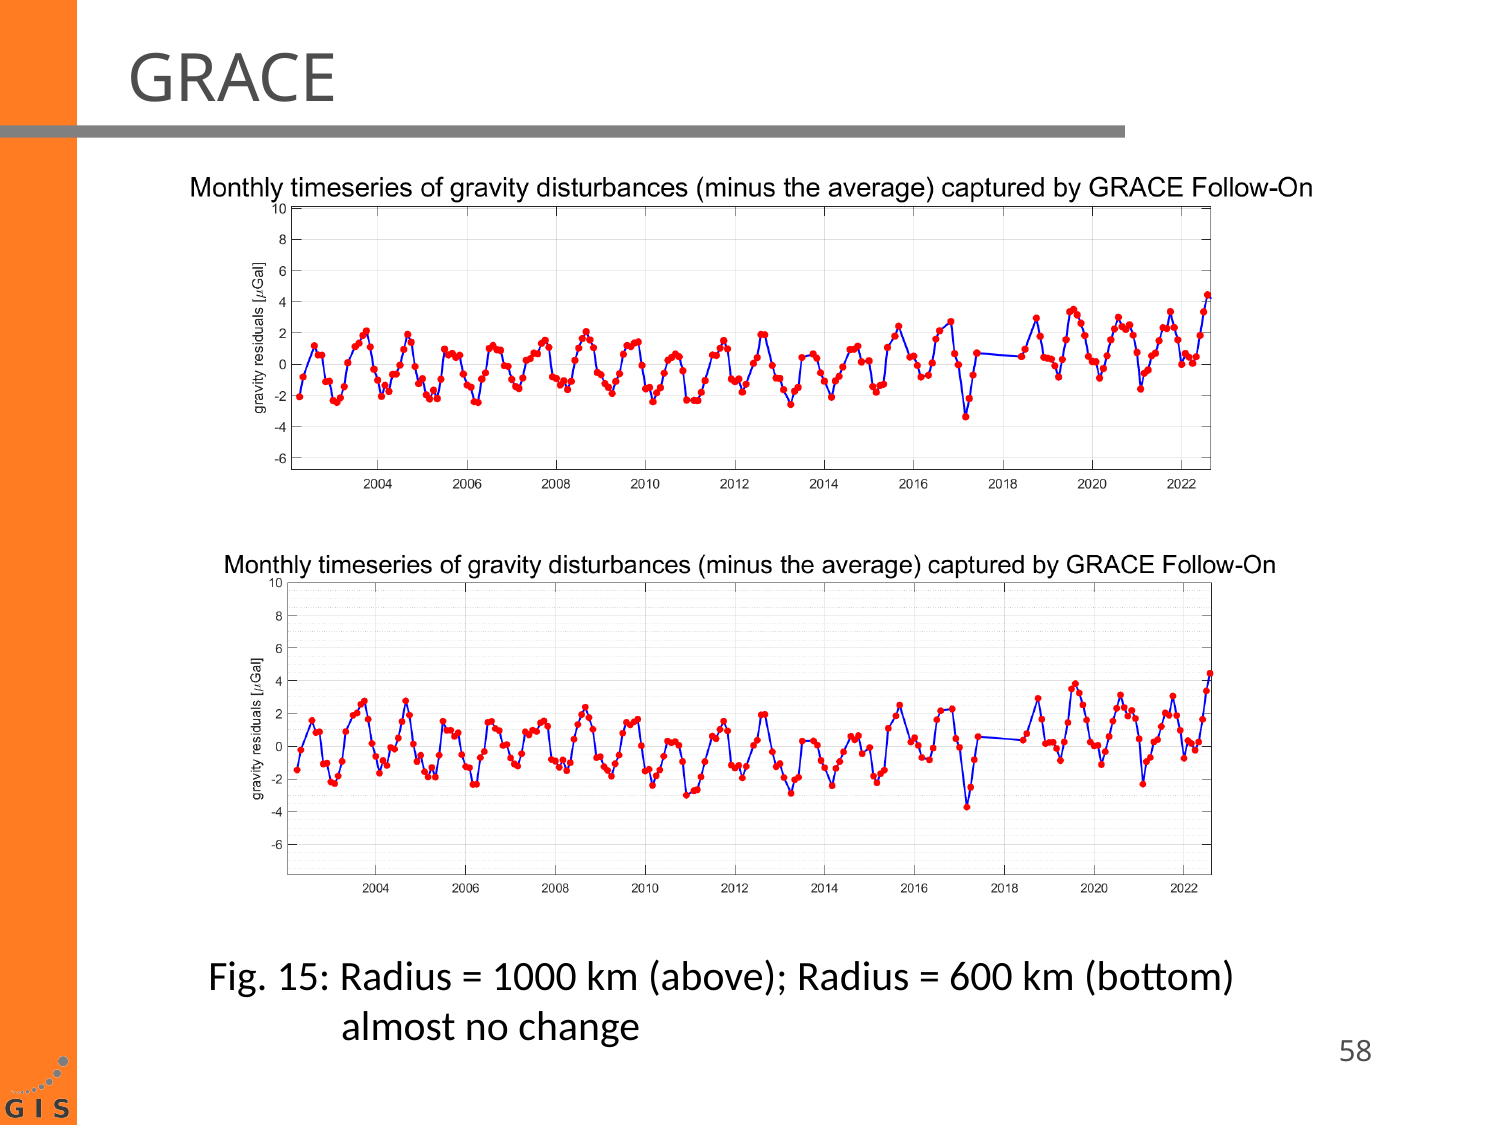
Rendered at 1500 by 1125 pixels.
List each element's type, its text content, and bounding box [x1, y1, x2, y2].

picture [224, 553, 1276, 894]
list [189, 174, 1313, 490]
text_box Fig. 15: Radius = 1000 km (above); Radius = 600 km (bottom) almost no change [193, 940, 1368, 1056]
title GRACE [112, 37, 1388, 113]
slide_number 58 [1074, 1024, 1388, 1101]
picture [5, 1056, 69, 1118]
